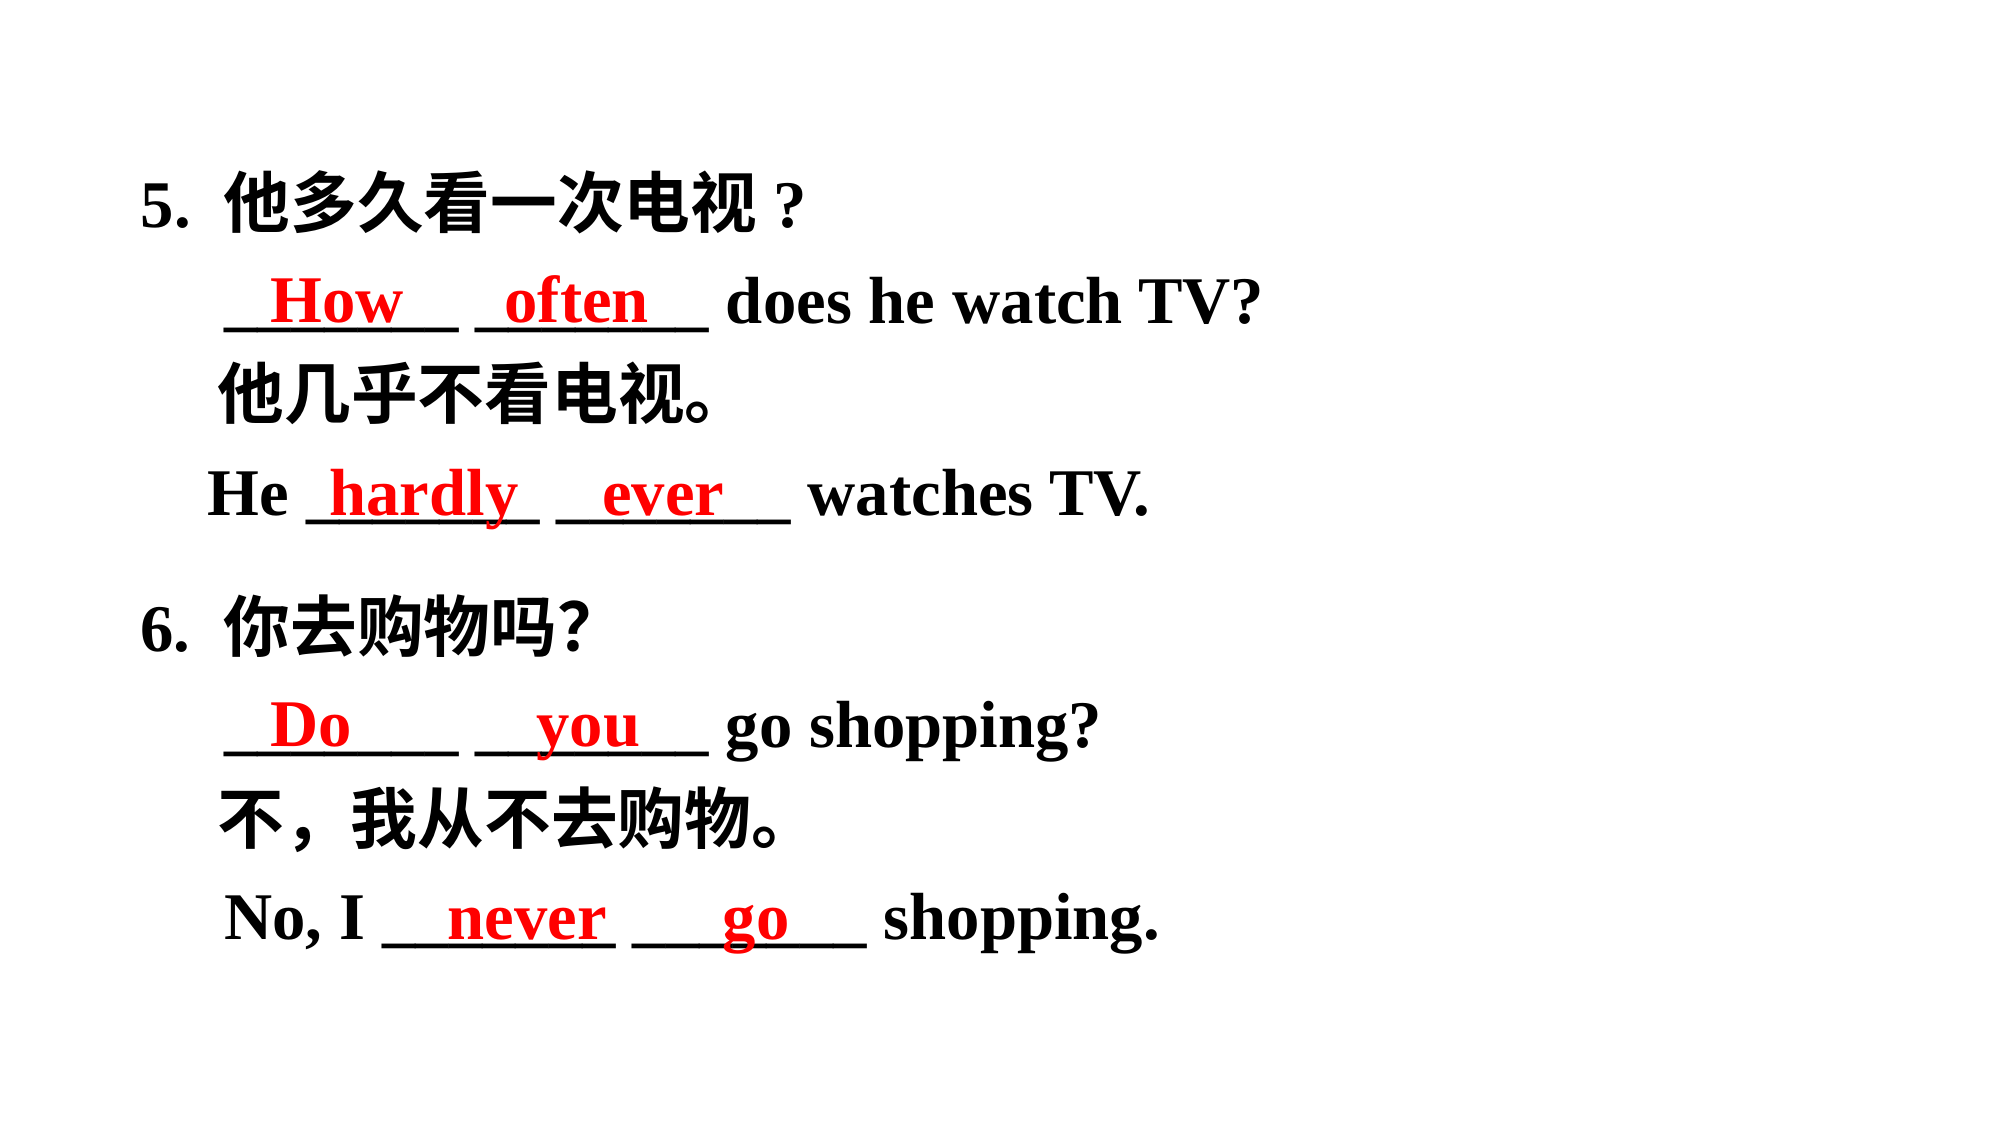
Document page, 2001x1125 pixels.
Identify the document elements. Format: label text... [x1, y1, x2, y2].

text_box Do you [255, 656, 705, 768]
text_box hardly ever [314, 425, 823, 536]
text_box 6. 你去购物吗？ _______ _______ go shopping? 不，我从不去购物。 No, I _______ _______ shopping. [125, 561, 1396, 1046]
text_box How often [255, 232, 717, 344]
text_box 5. 他多久看一次电视? _______ _______ does he watch TV? 他几乎不看电视。 He _______ _______ watches TV. [125, 137, 1875, 563]
text_box never go [432, 849, 894, 961]
